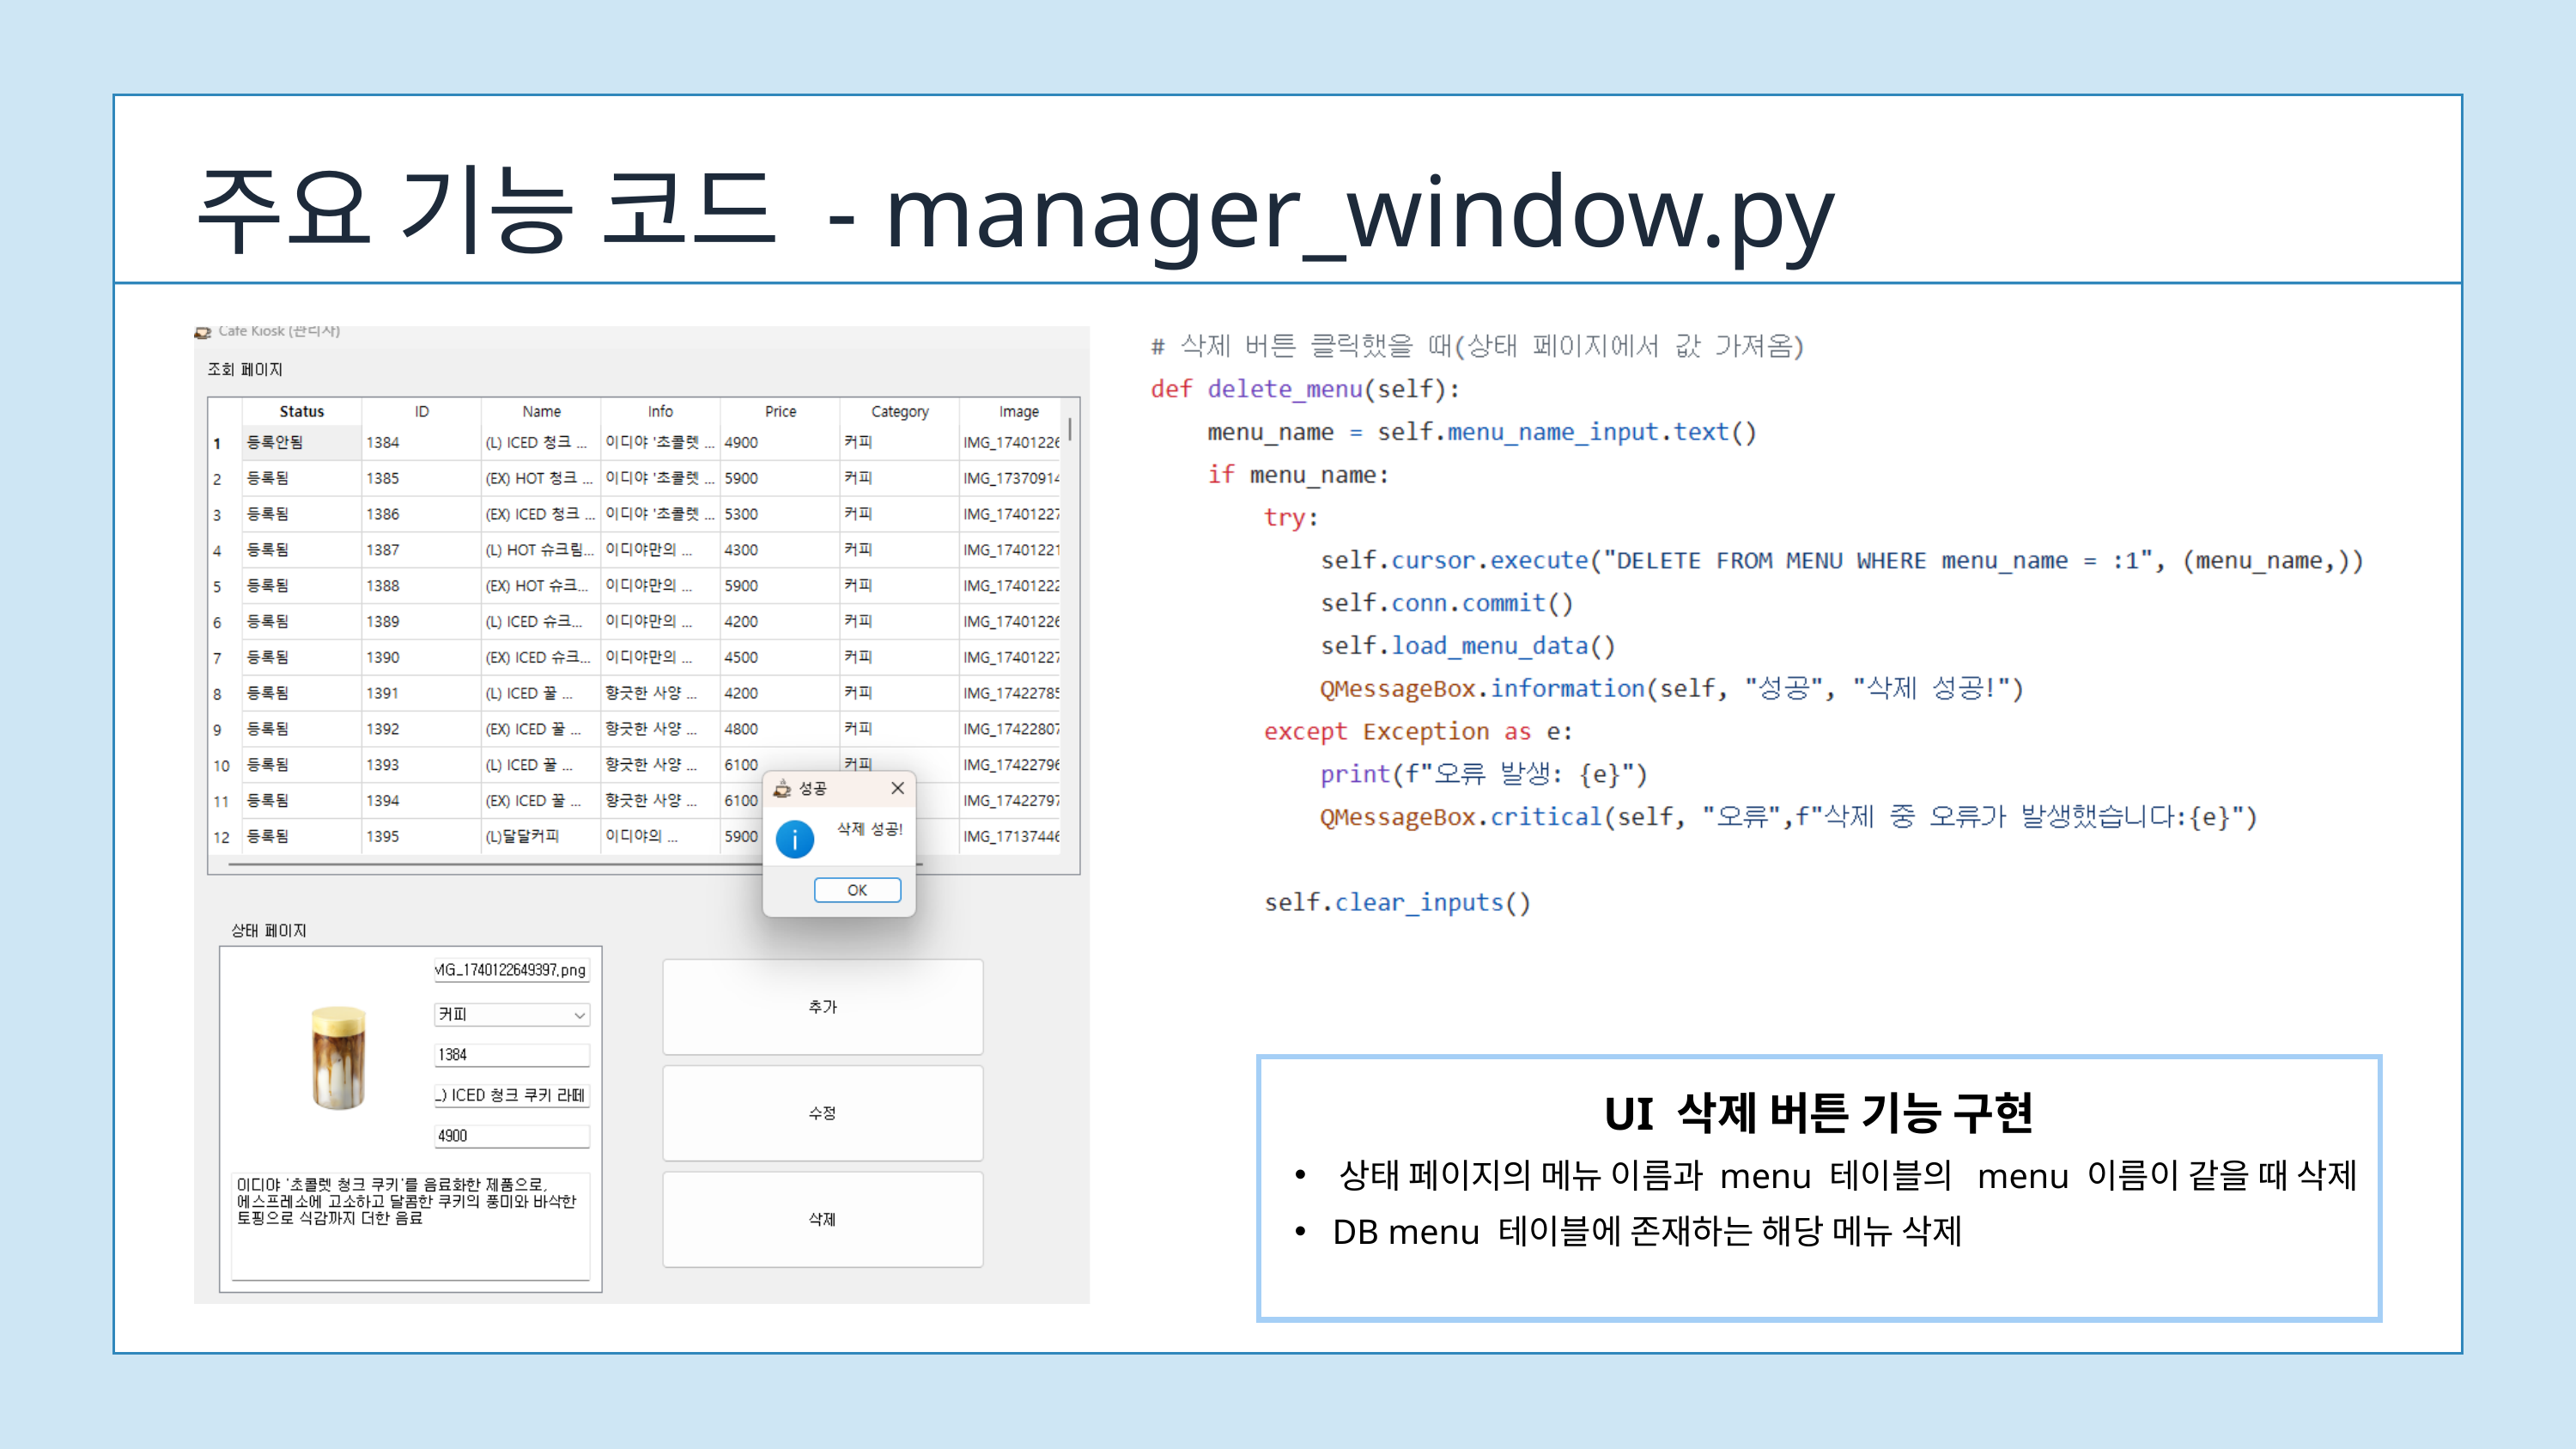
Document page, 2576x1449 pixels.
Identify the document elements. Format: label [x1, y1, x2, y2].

text_box [113, 94, 2463, 1354]
text_box [1258, 1056, 2381, 1320]
